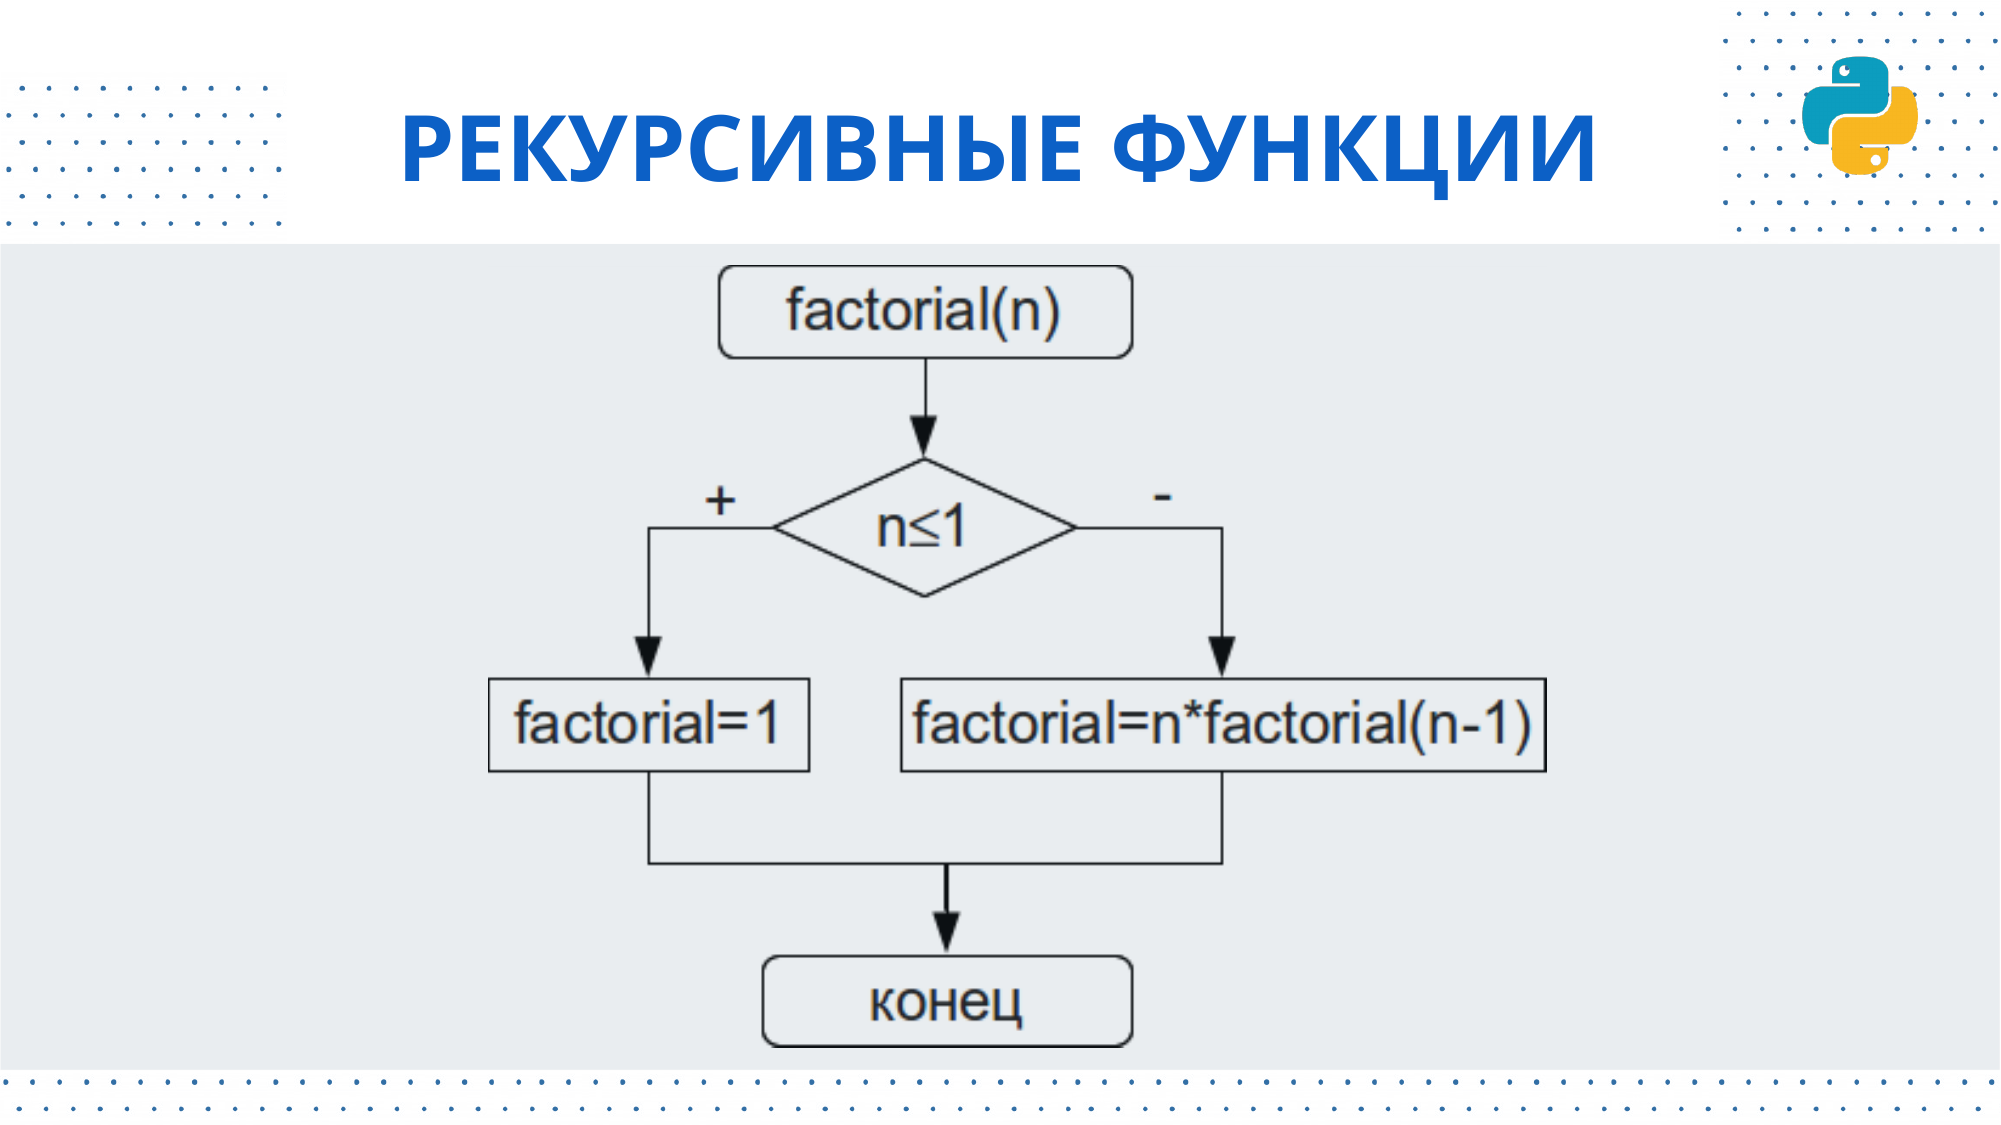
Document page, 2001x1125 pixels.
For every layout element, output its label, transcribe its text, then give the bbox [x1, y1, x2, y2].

text_box РЕКУРСИВНЫЕ ФУНКЦИИ [382, 94, 1618, 209]
picture [0, 1, 2000, 1070]
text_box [0, 1070, 2000, 1125]
